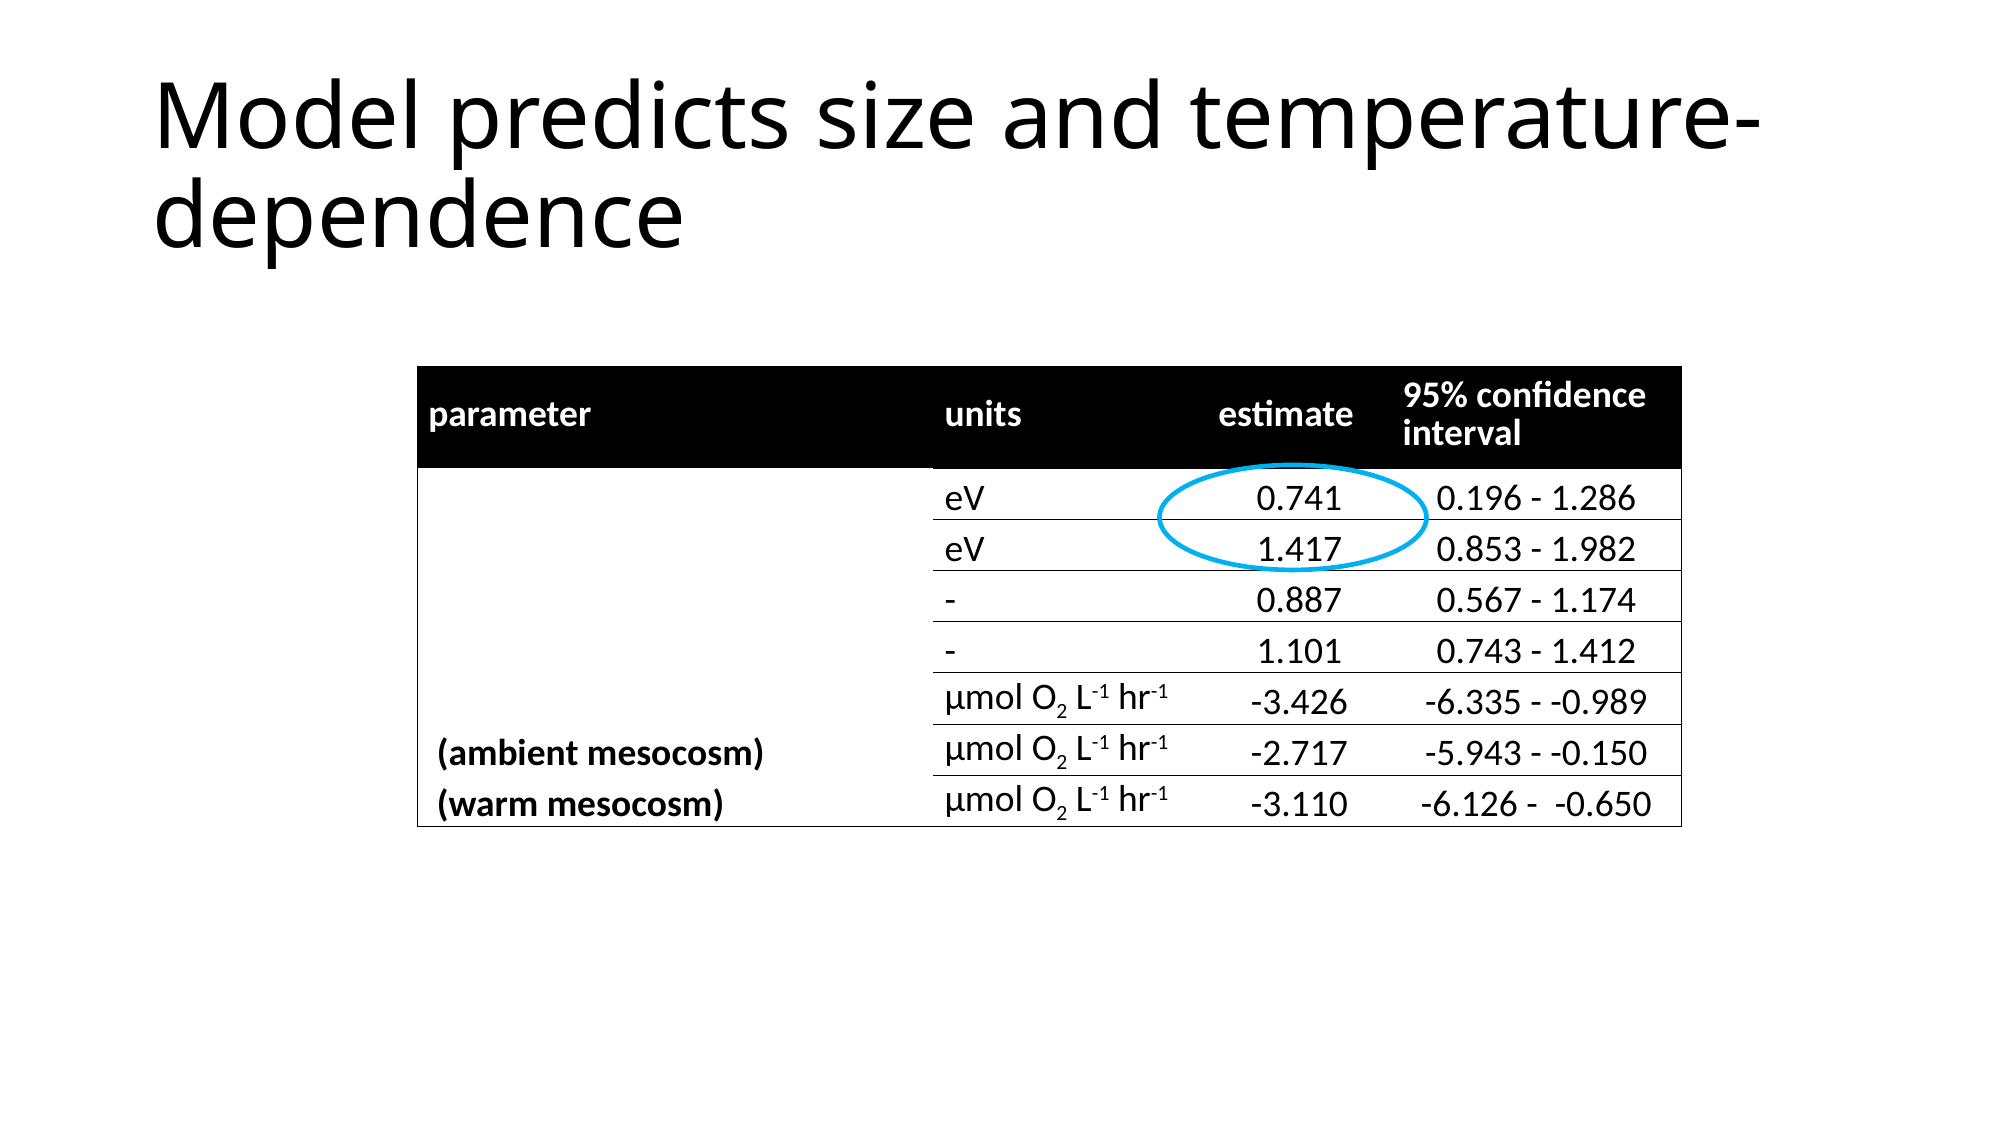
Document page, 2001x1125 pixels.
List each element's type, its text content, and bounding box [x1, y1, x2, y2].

text_box [1158, 463, 1428, 571]
title Model predicts size and temperature-dependence [137, 59, 1863, 278]
